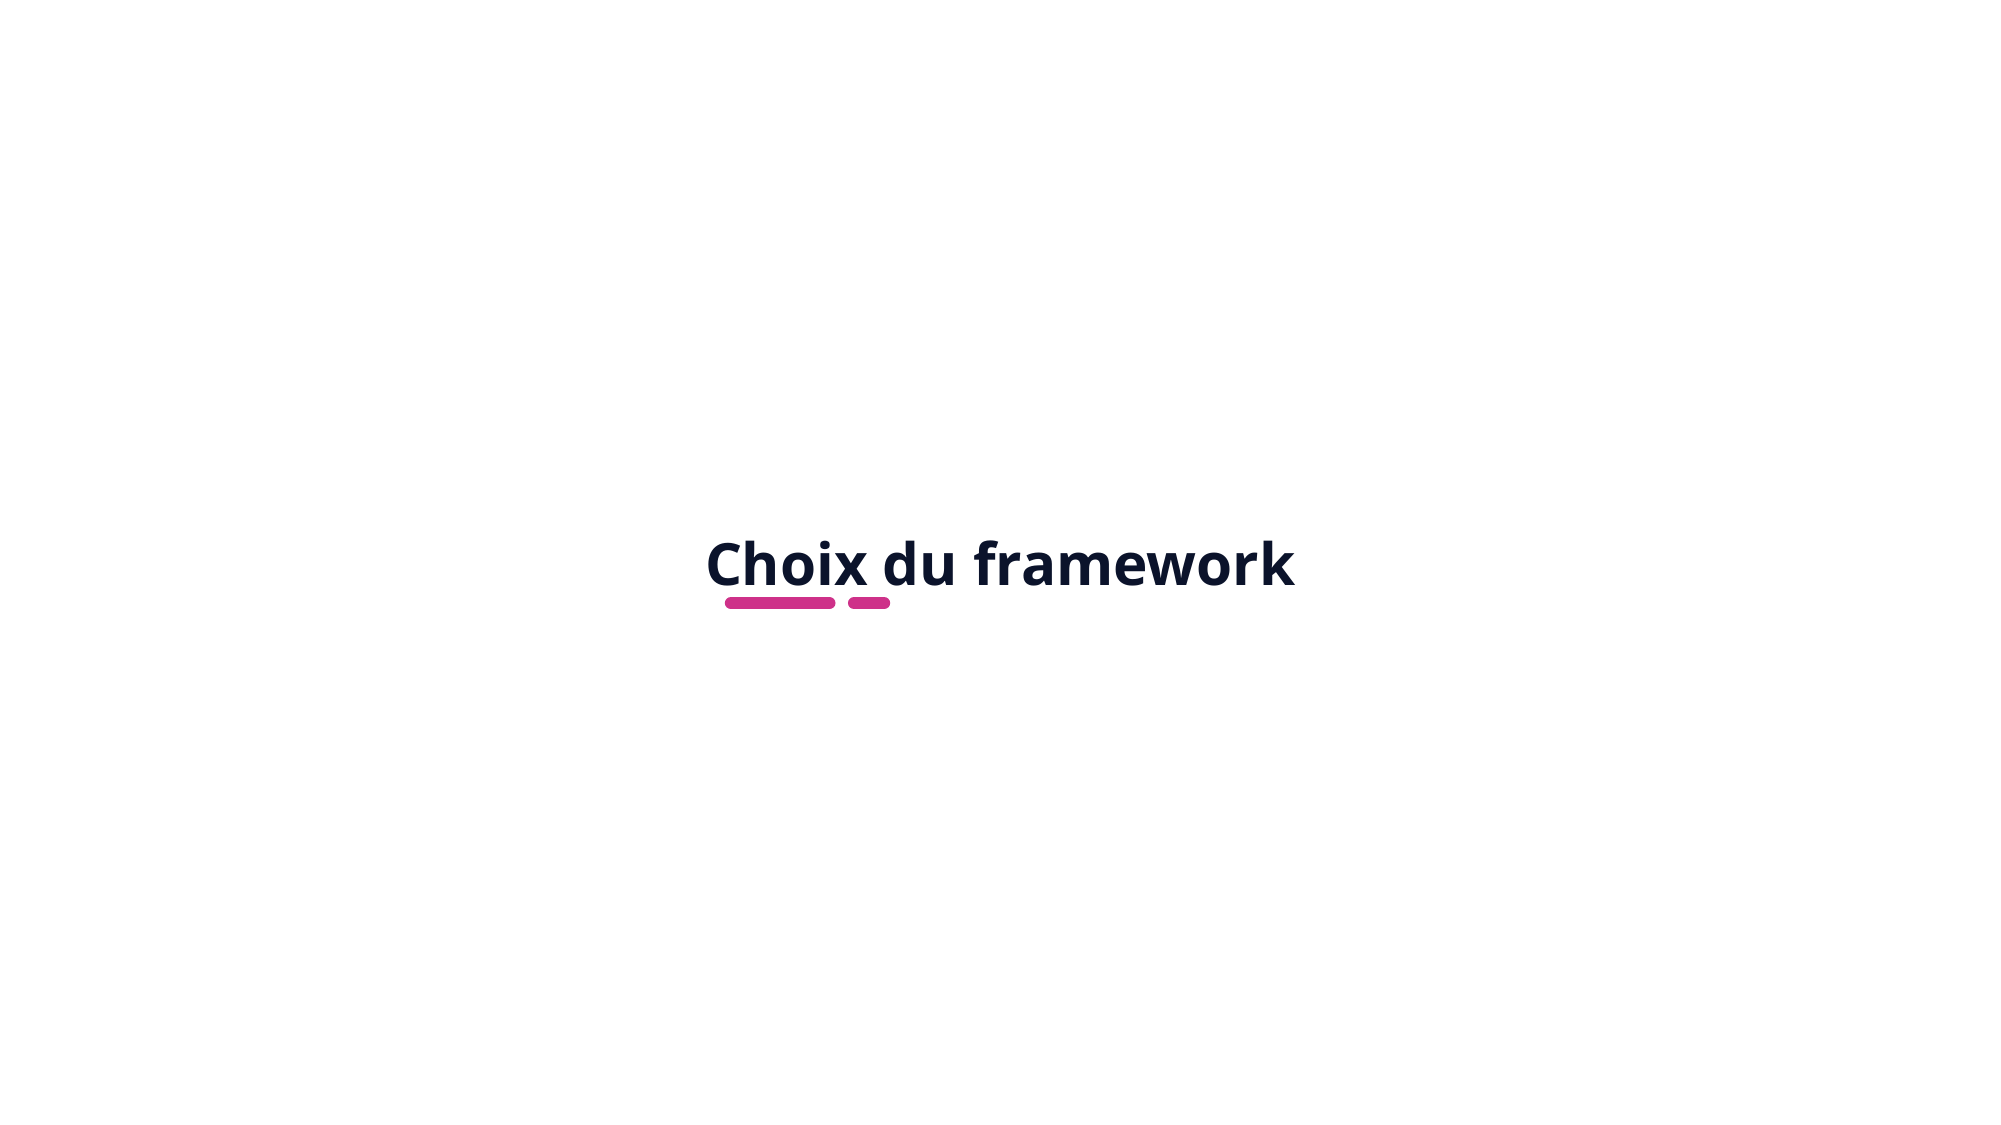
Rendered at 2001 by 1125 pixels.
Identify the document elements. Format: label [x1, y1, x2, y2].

text_box [652, 486, 1347, 639]
